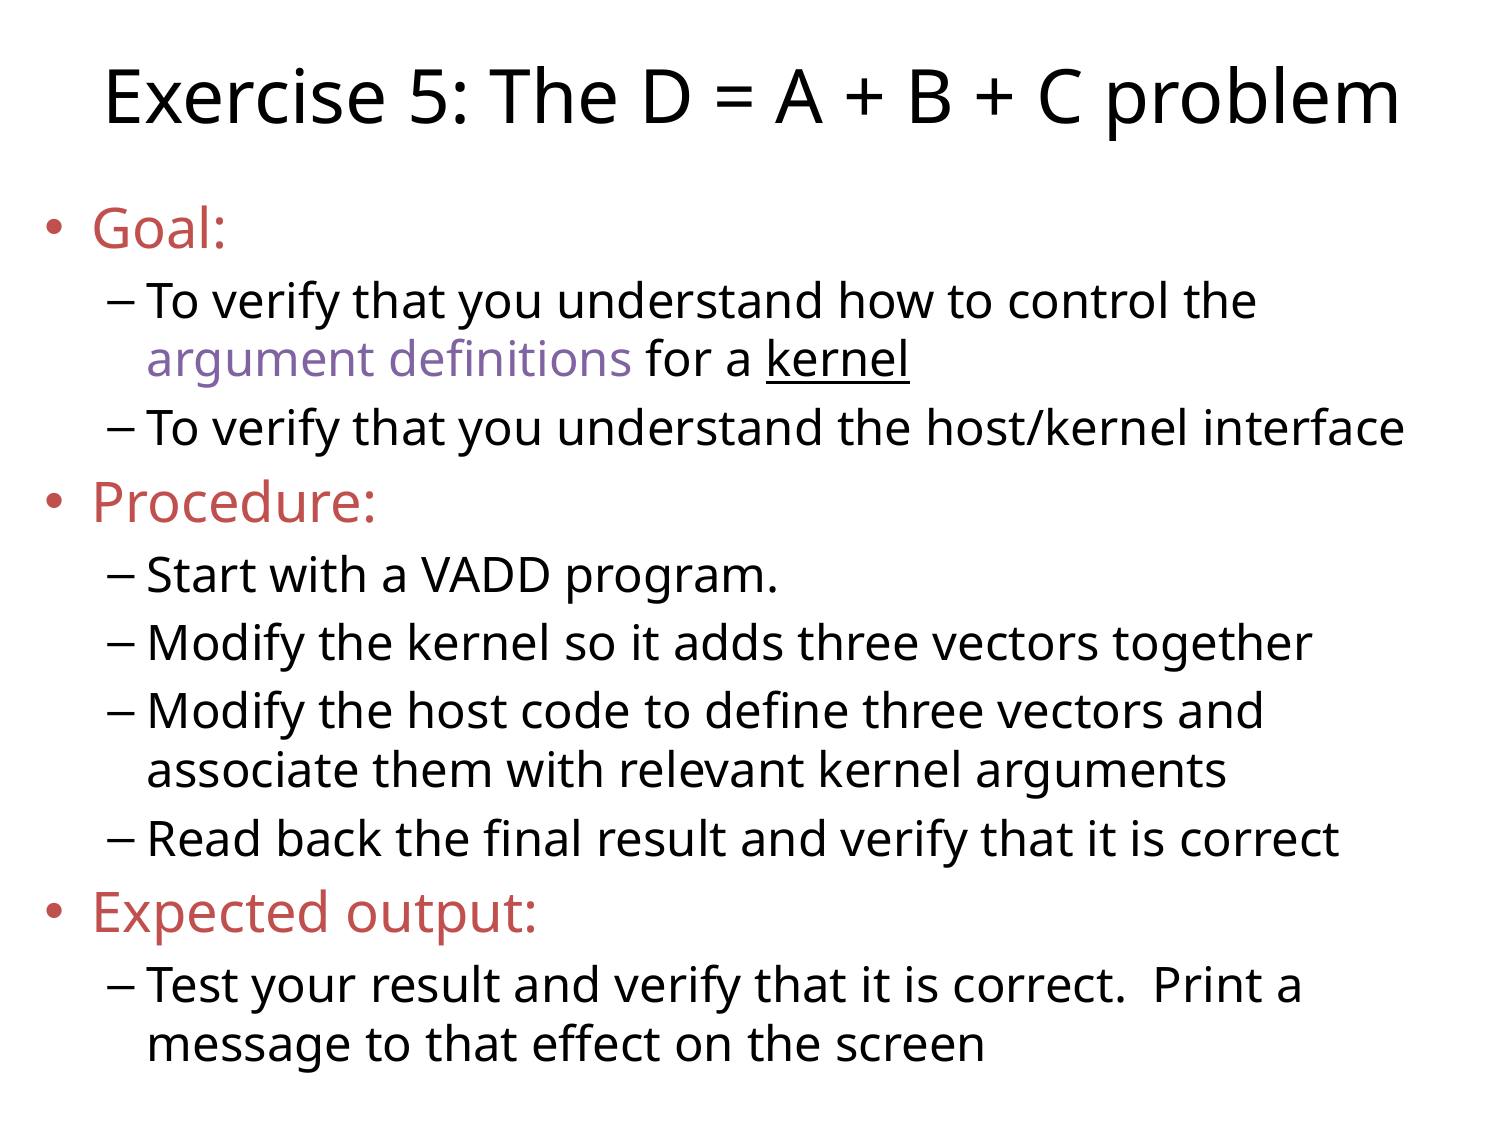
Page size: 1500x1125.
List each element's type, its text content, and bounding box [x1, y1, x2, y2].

text_box Goal: To verify that you understand how to control the argument definitions for a kernel To verify that you understand the host/kernel interface Procedure: Start with a VADD program. Modify the kernel so it adds three vectors together Modify the host code to define three vectors and associate them with relevant kernel arguments Read back the final result and verify that it is correct Expected output: Test your result and verify that it is correct. Print a message to that effect on the screen [29, 184, 1471, 1094]
text_box Exercise 5: The D = A + B + C problem [5, 0, 1500, 188]
